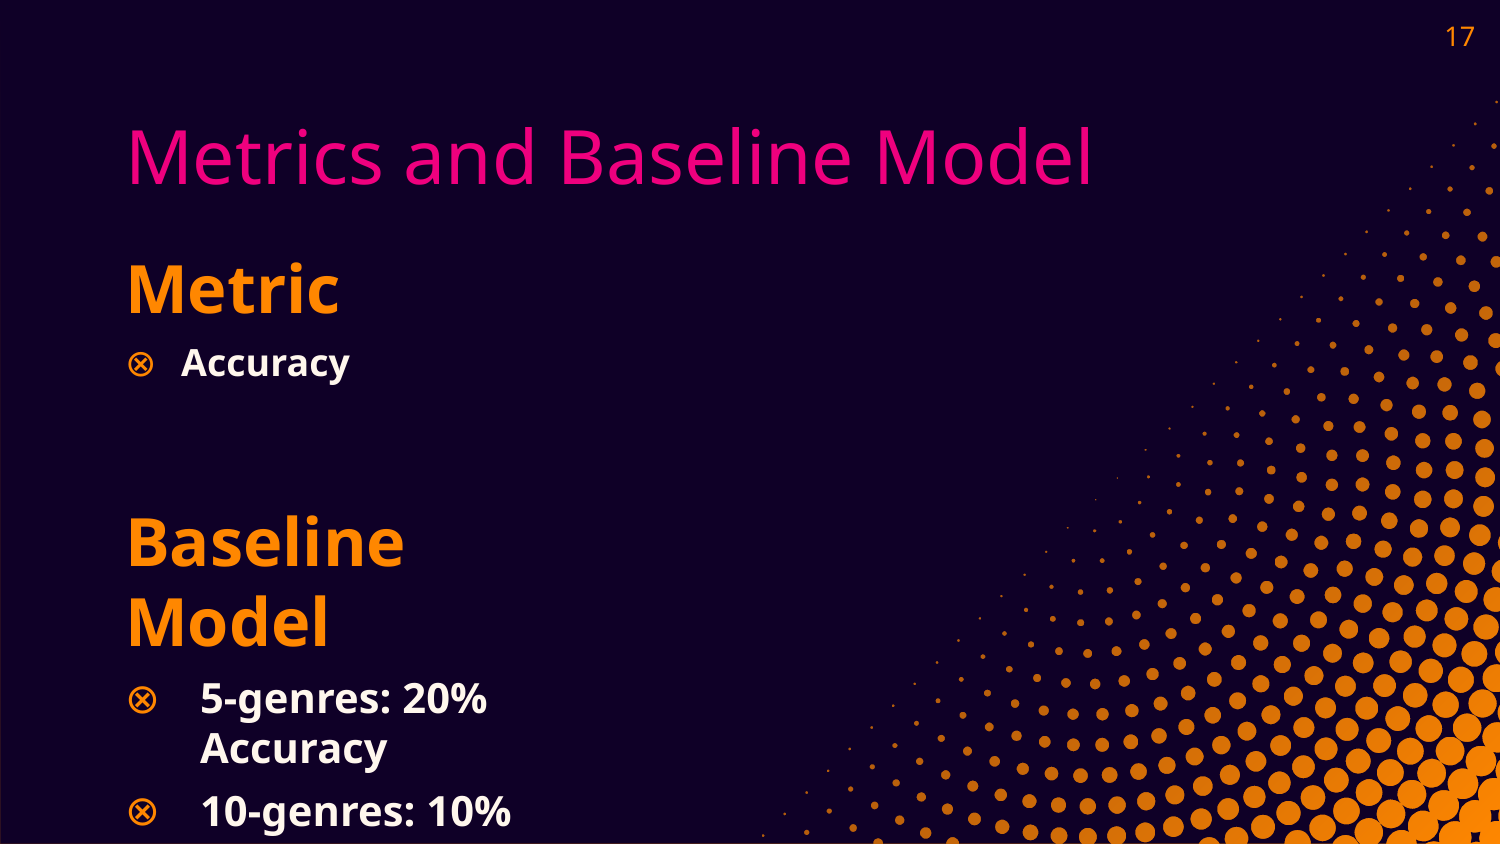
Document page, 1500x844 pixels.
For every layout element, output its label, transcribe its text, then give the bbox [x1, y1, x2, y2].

title Metrics and Baseline Model [125, 58, 1232, 200]
slide_number 17 [1385, 5, 1476, 71]
list Metric Accuracy Baseline Model 5-genres: 20% Accuracy 10-genres: 10% Accuracy [125, 246, 623, 808]
